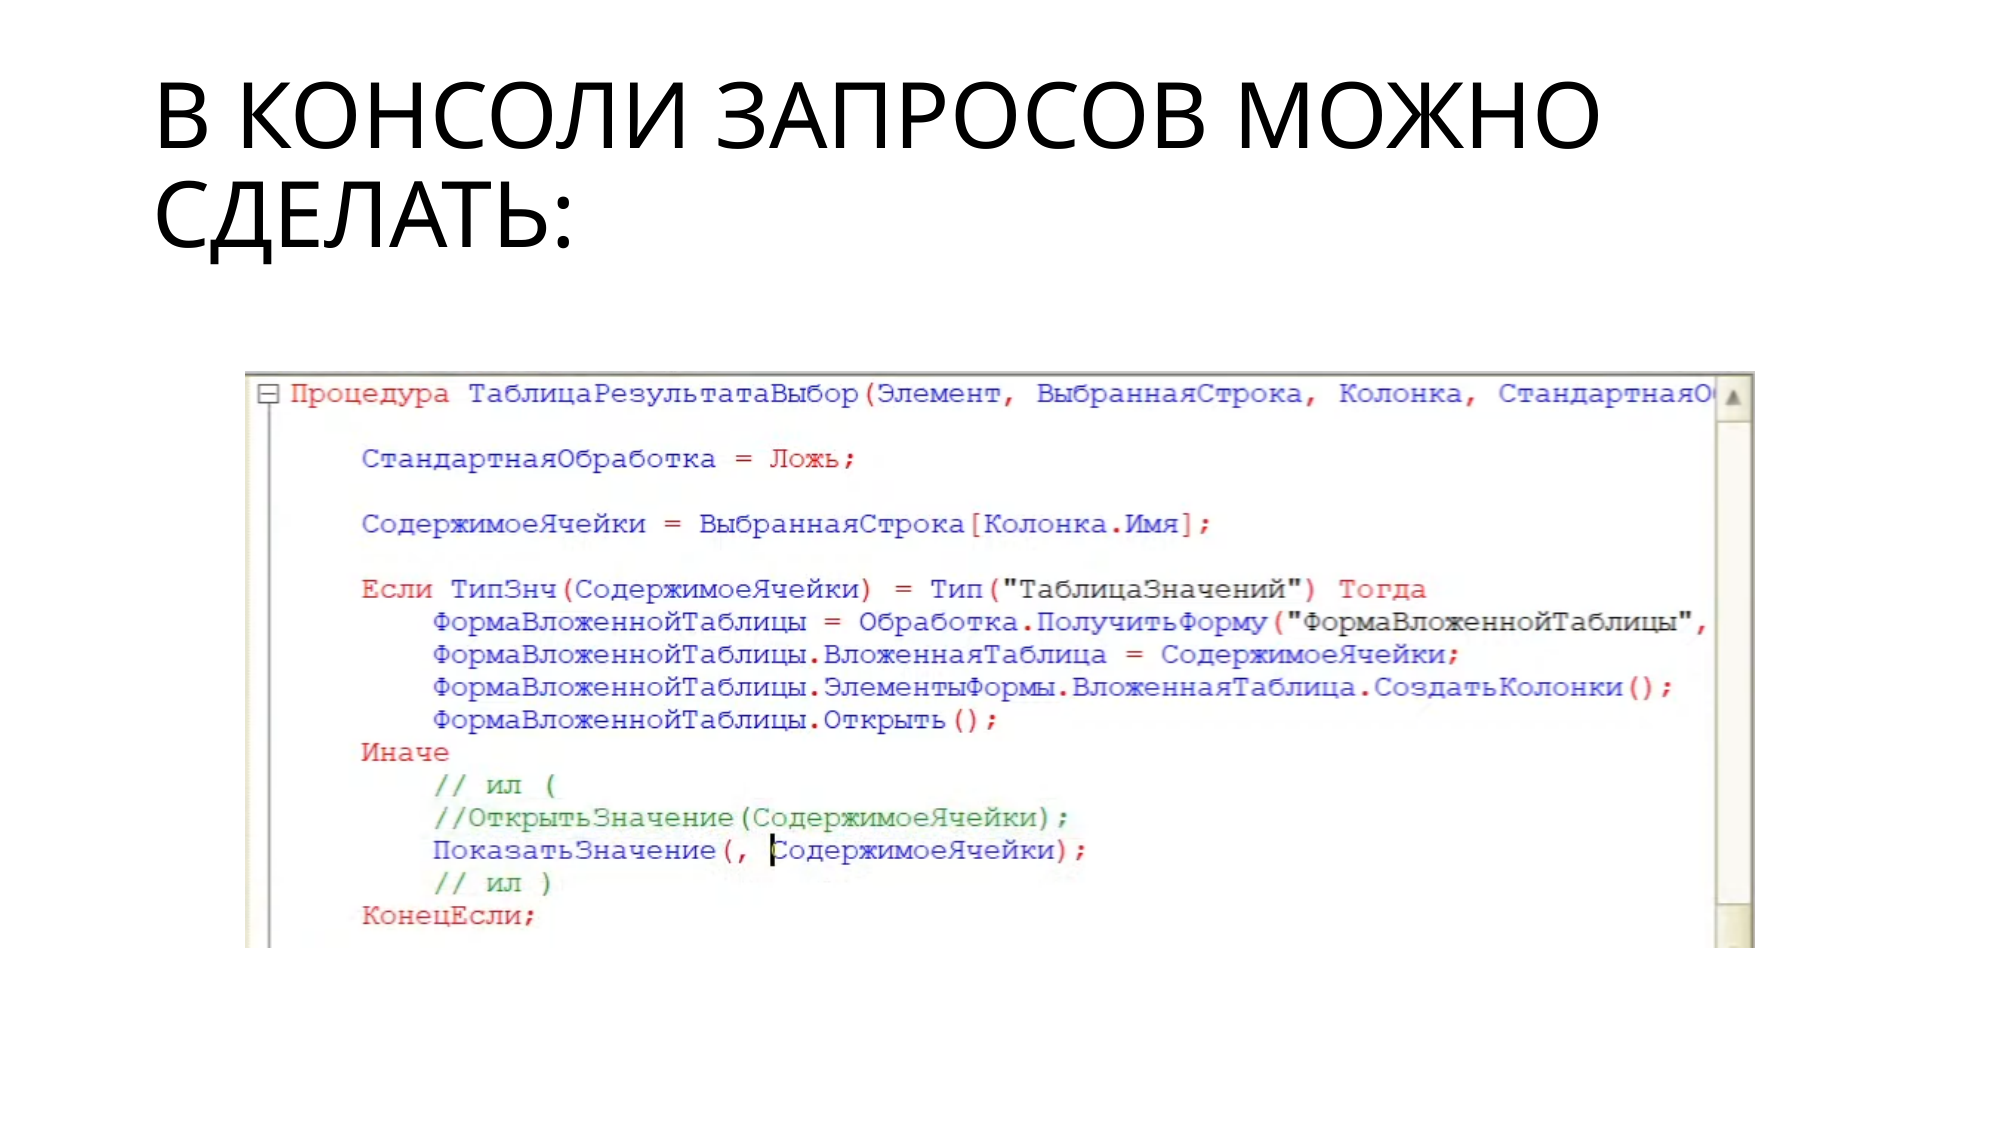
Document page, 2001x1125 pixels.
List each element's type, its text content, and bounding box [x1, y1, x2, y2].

picture [245, 371, 1755, 948]
title В КОНСОЛИ ЗАПРОСОВ МОЖНО СДЕЛАТЬ: [137, 59, 1863, 278]
